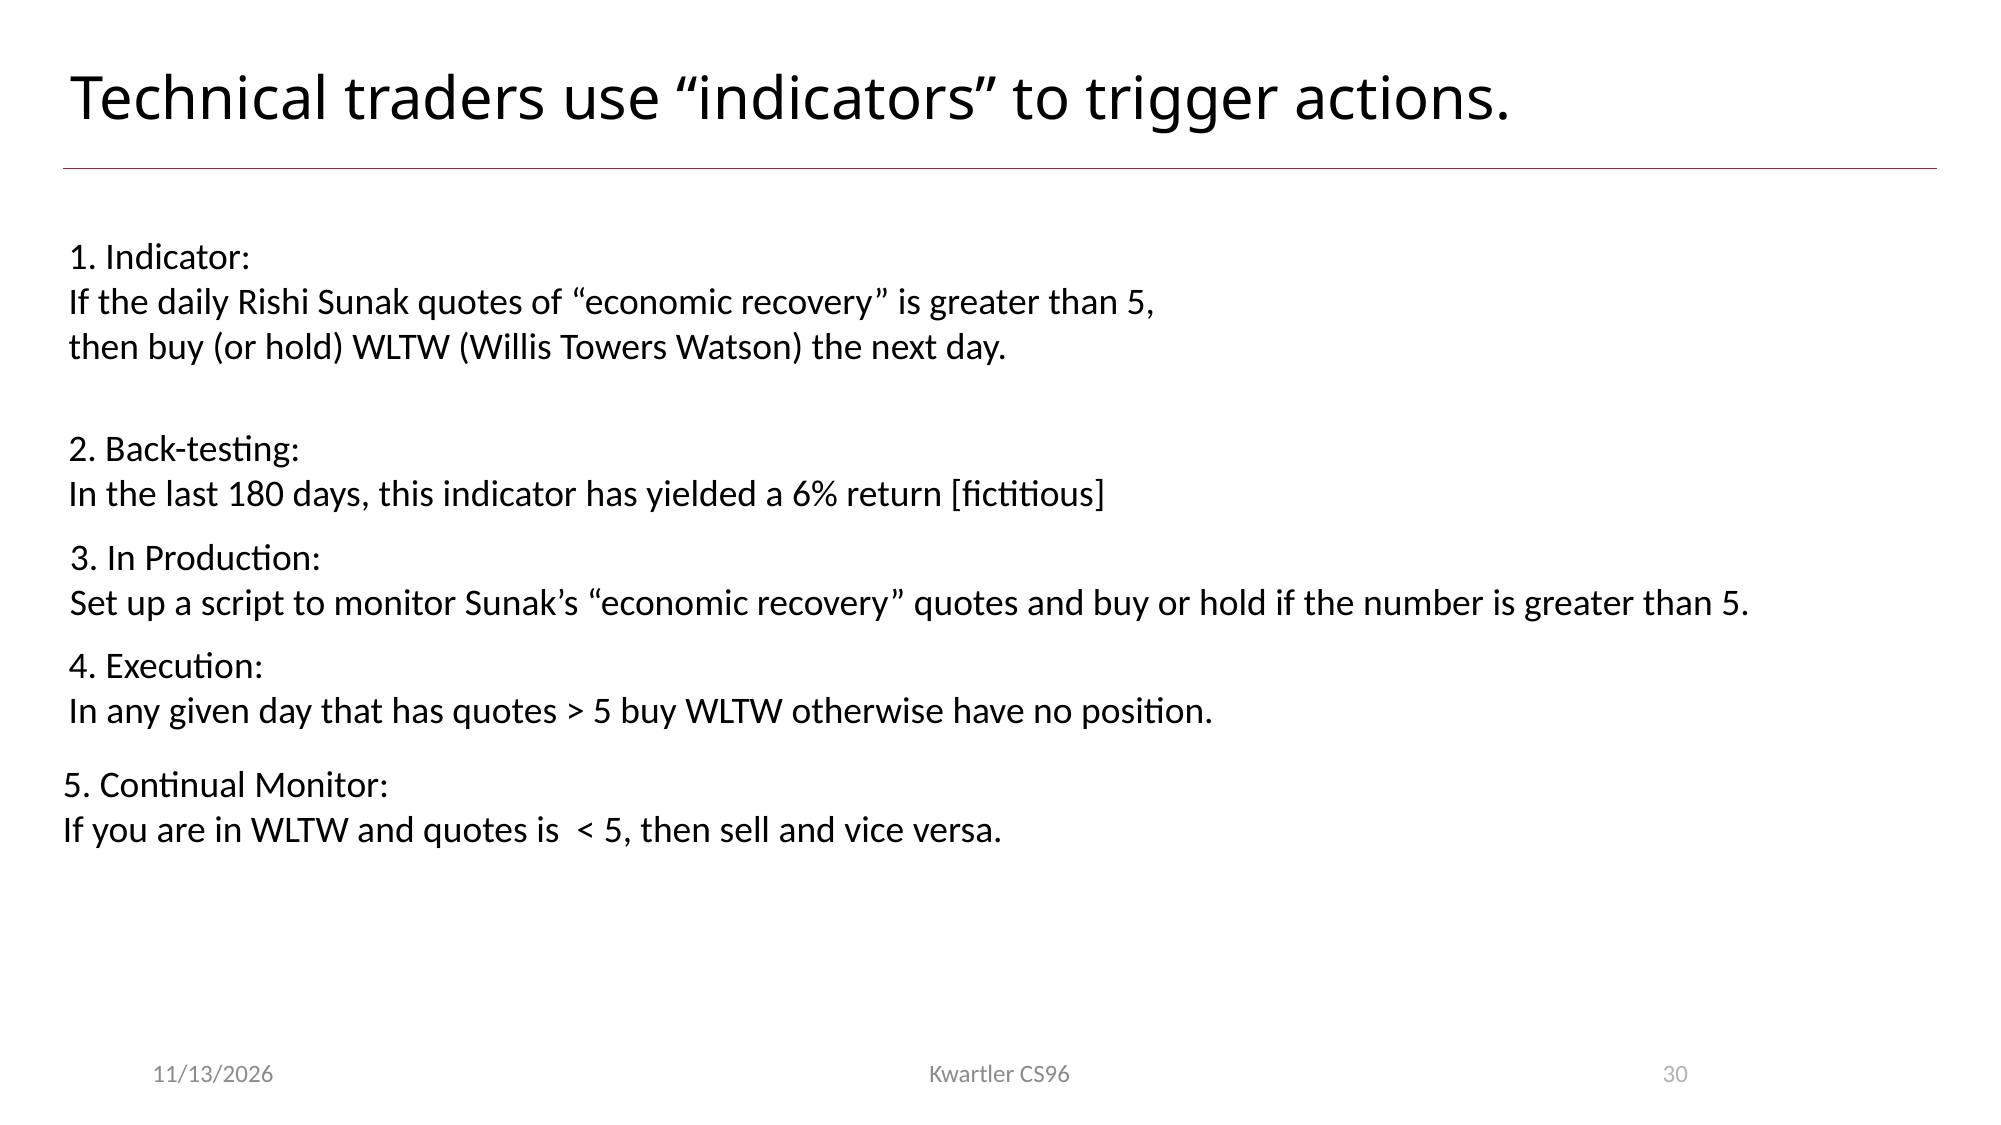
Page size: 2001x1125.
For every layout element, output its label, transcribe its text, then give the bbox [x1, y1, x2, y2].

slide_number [137, 1042, 588, 1103]
text_box 5. Continual Monitor: If you are in WLTW and quotes is < 5, then sell and vice versa. [48, 753, 1020, 858]
footer Kwartler CS96 [662, 1042, 1338, 1103]
text_box 4. Execution: In any given day that has quotes > 5 buy WLTW otherwise have no position. [53, 633, 1231, 739]
title Technical traders use “indicators” to trigger actions. [55, 59, 1863, 142]
text_box 3. In Production: Set up a script to monitor Sunak’s “economic recovery” quotes and buy or hold if the number is greater than 5. [55, 525, 1767, 631]
text_box 2. Back-testing: In the last 180 days, this indicator has yielded a 6% return [fictitious] [53, 416, 1122, 522]
text_box 1. Indicator: If the daily Rishi Sunak quotes of “economic recovery” is greater than 5, then buy (or hold) WLTW (Willis Towers Watson) the next day. [53, 224, 1180, 375]
slide_number 30 [1375, 1042, 1704, 1103]
